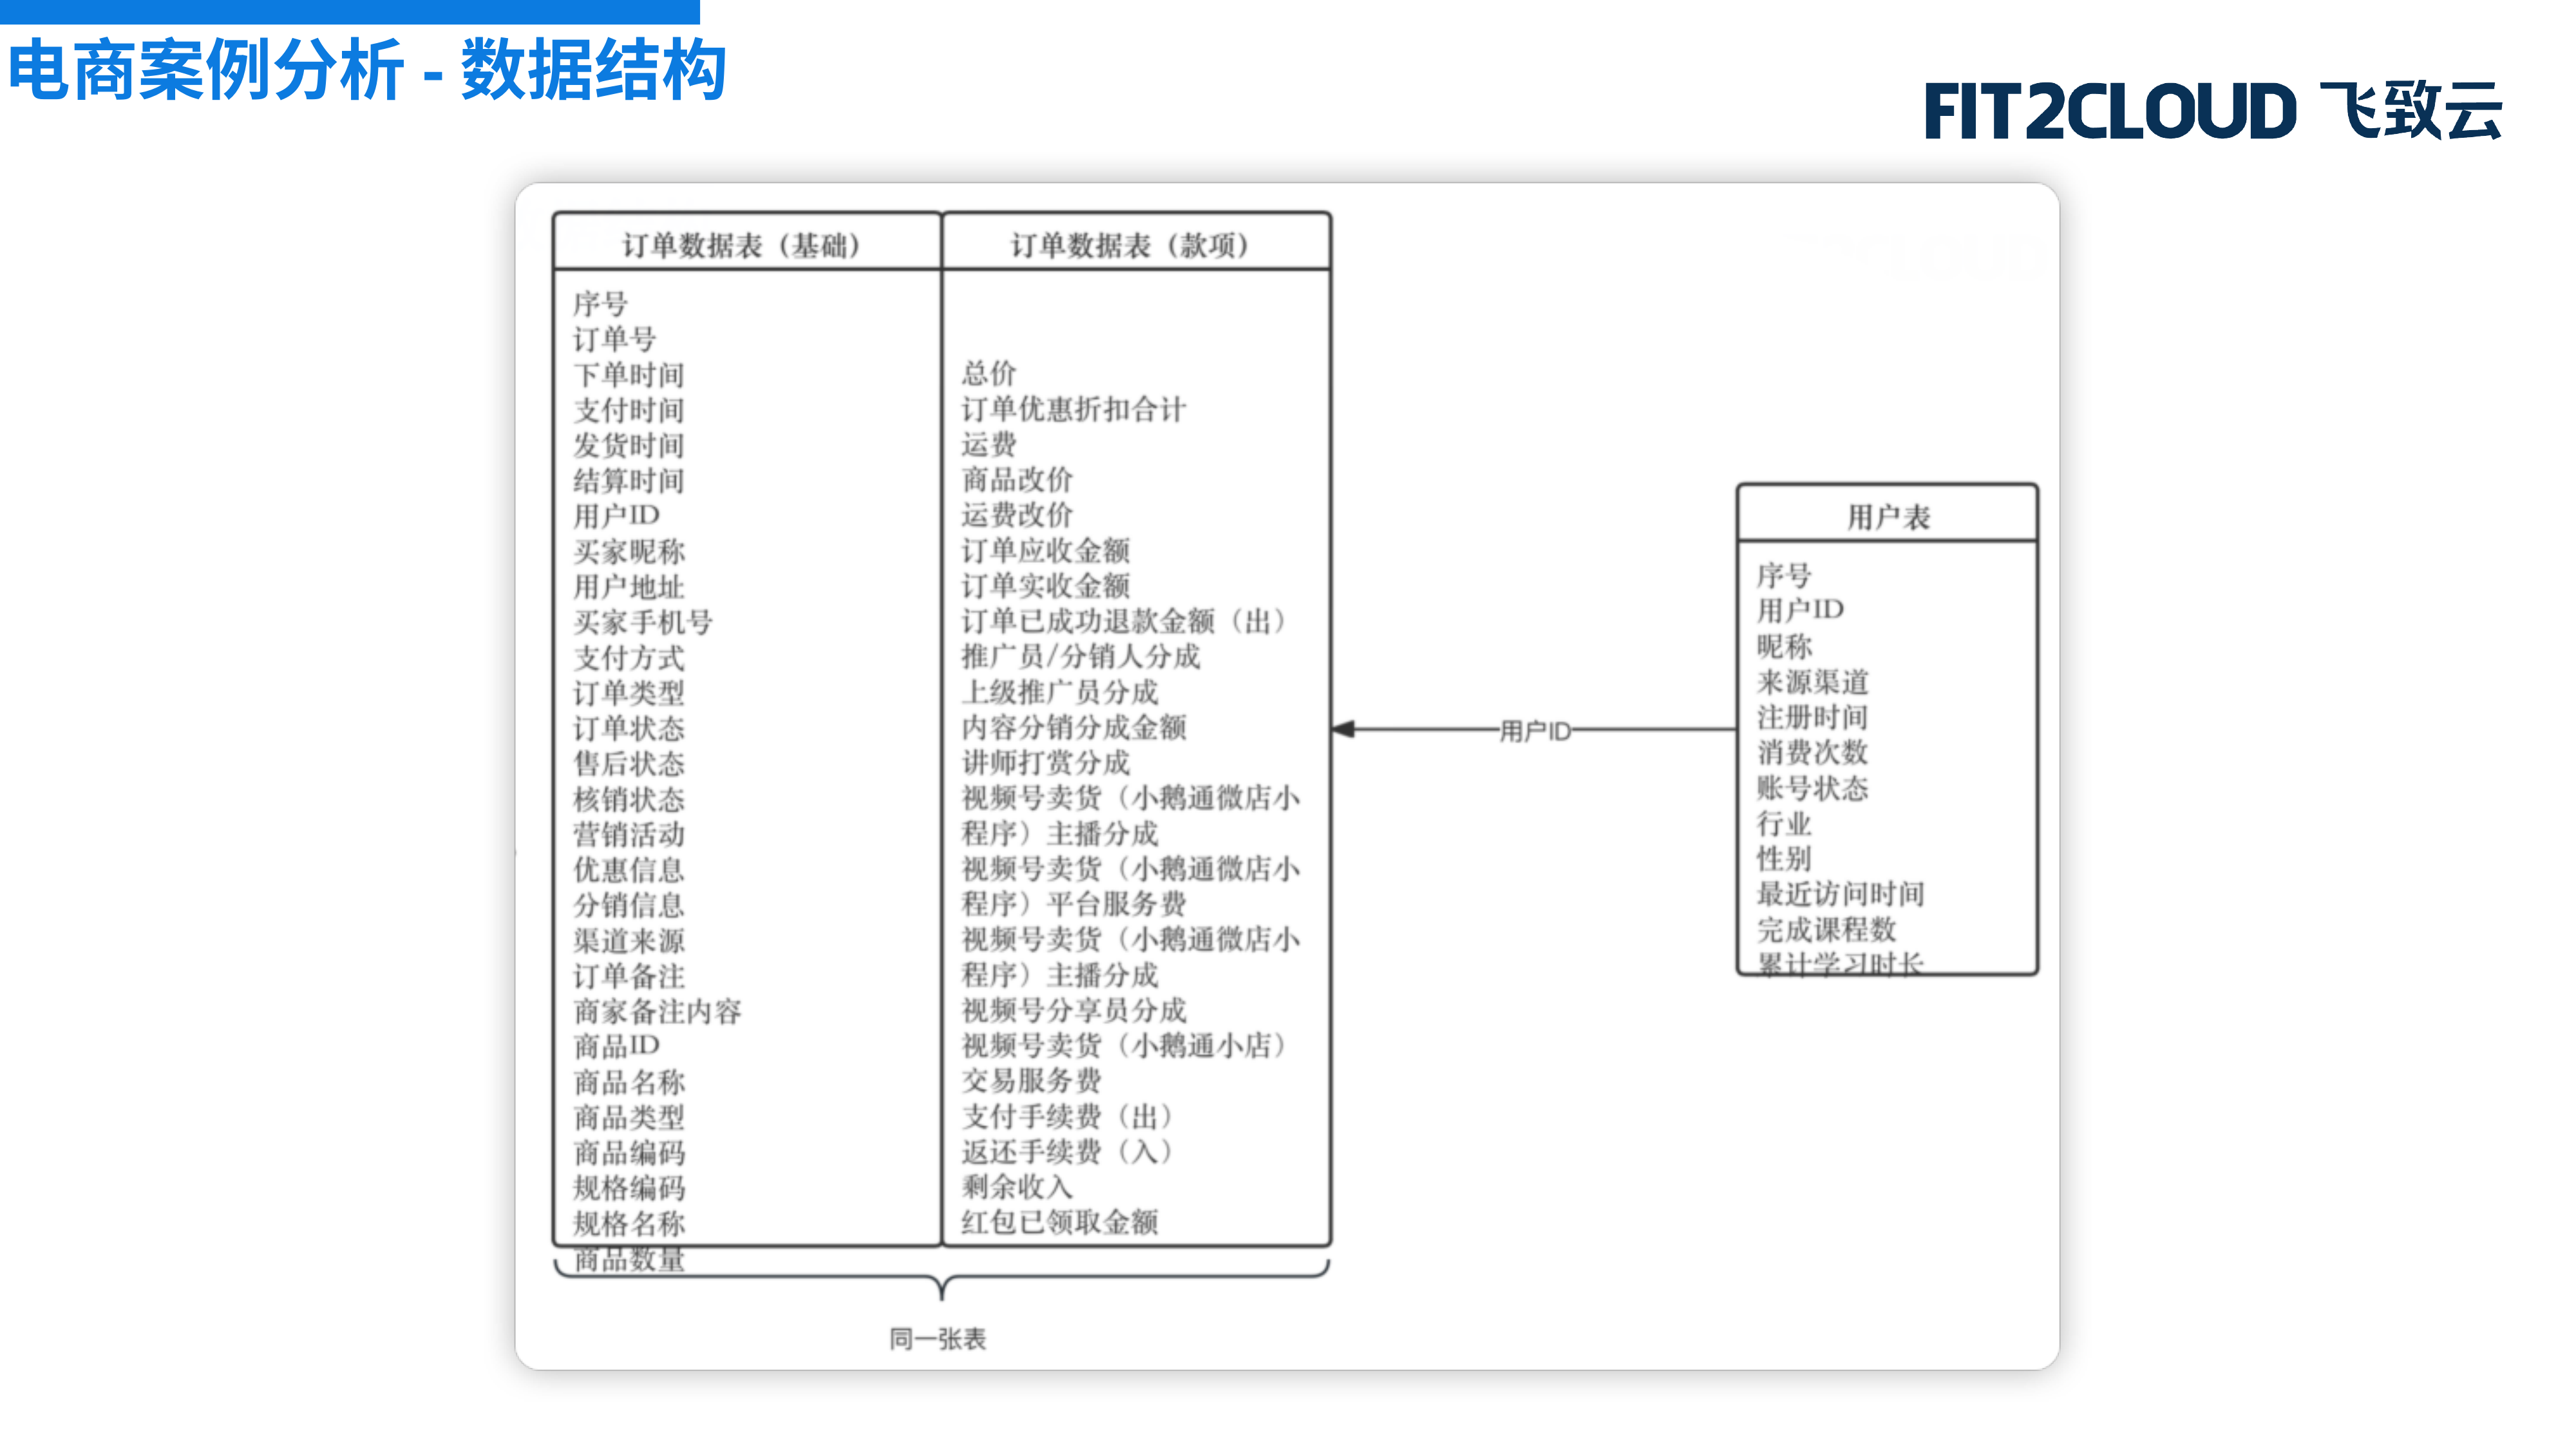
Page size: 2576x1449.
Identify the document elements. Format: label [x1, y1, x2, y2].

picture [1926, 80, 2503, 140]
text_box [0, 0, 764, 184]
picture [484, 152, 2092, 1402]
